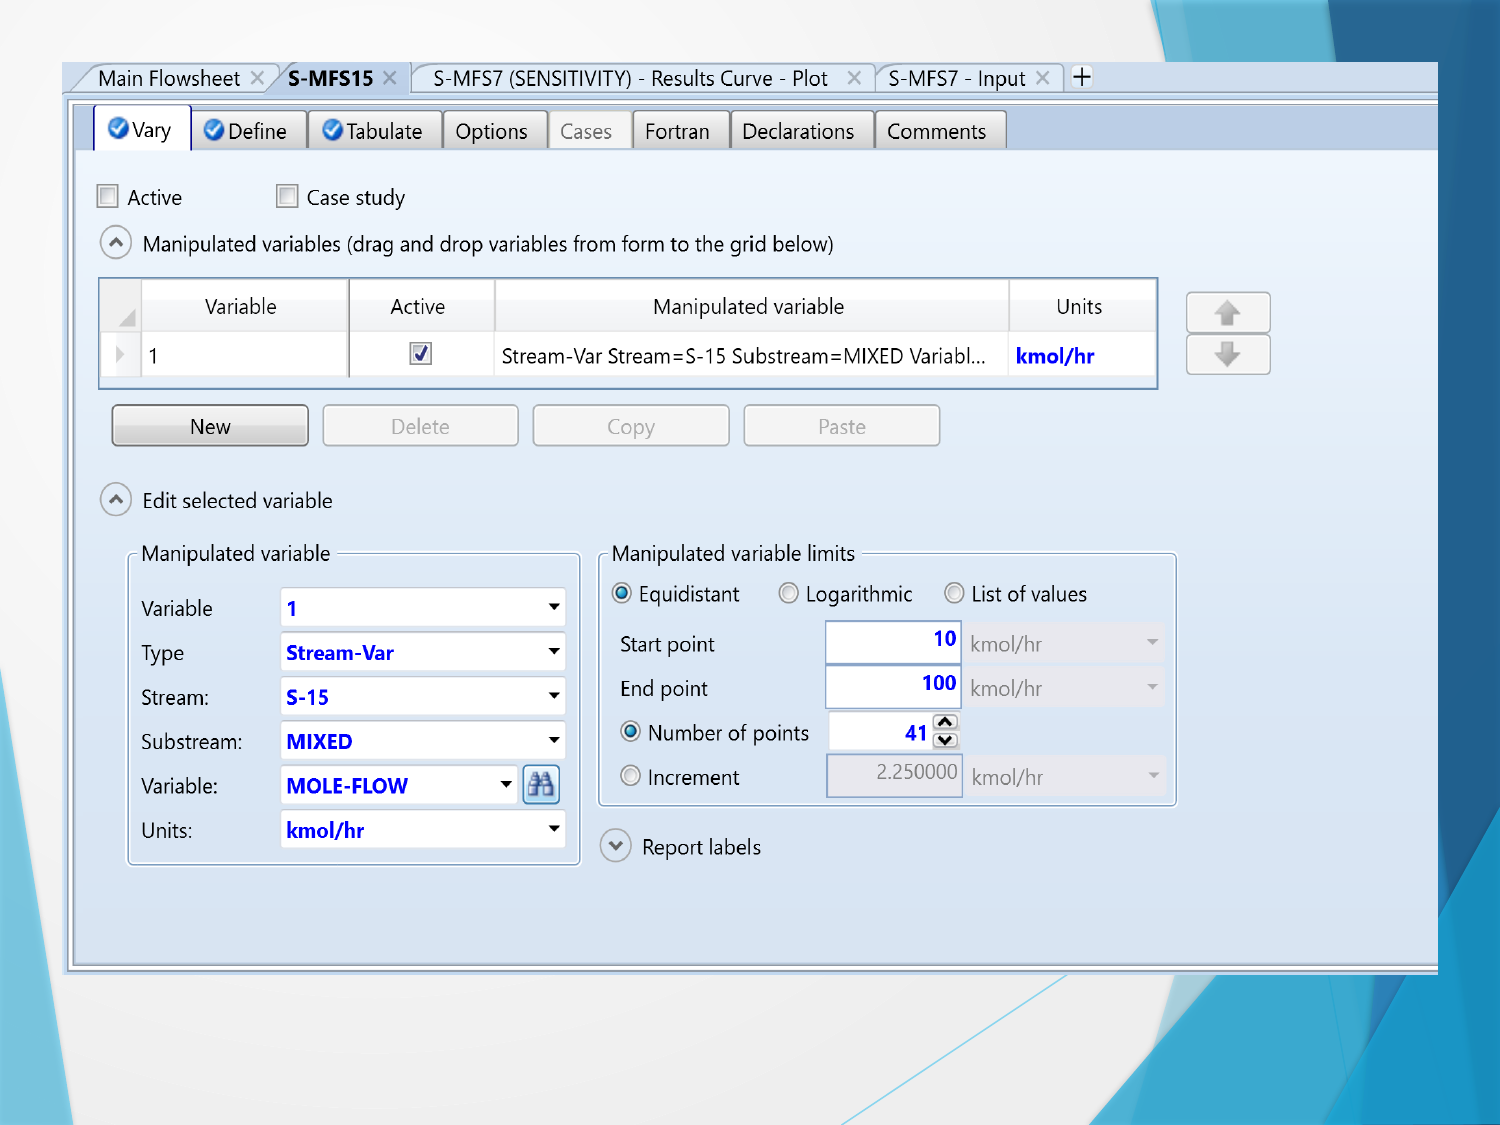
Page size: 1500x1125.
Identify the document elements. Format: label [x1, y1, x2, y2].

picture [61, 61, 1438, 976]
